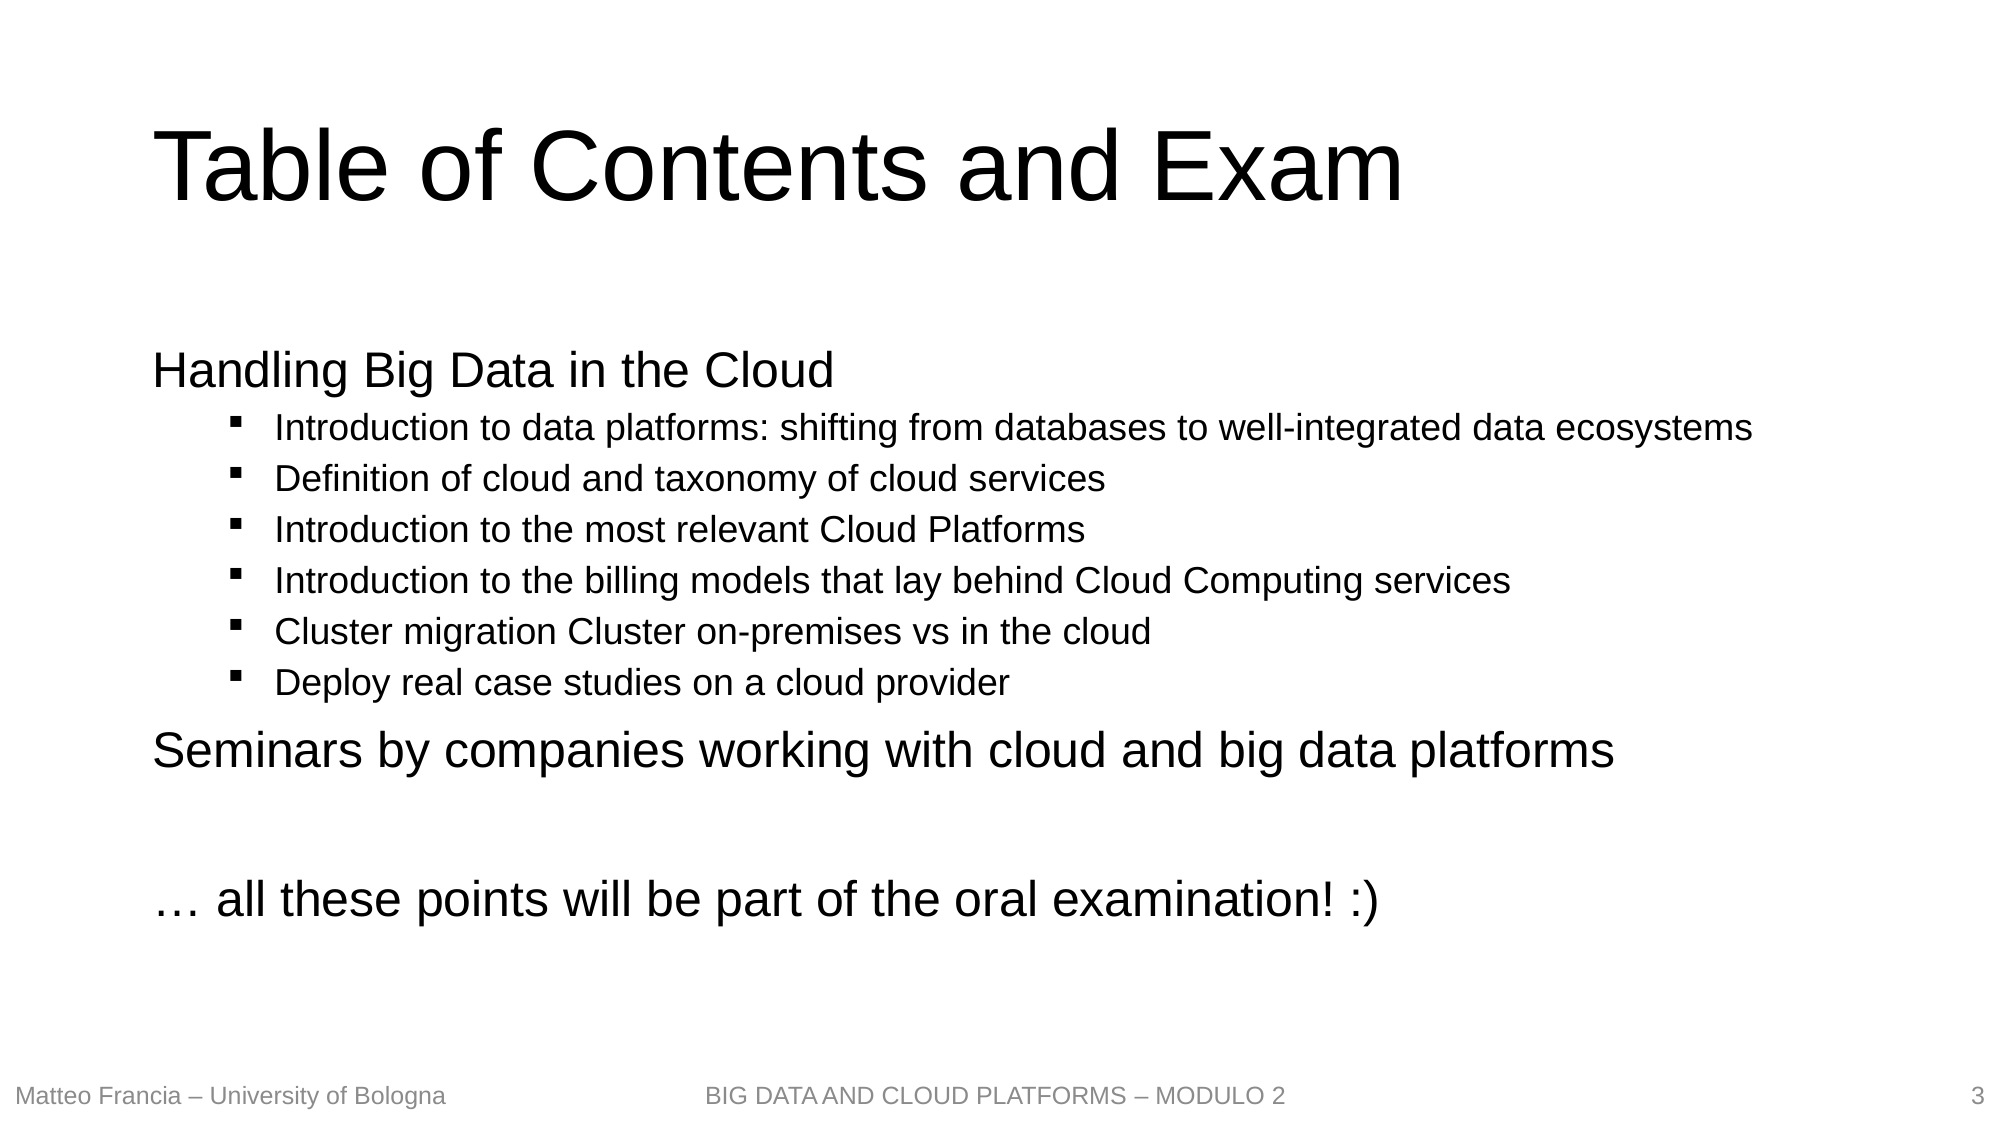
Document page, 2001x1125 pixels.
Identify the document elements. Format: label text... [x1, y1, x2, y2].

list Handling Big Data in the Cloud Introduction to data platforms: shifting from databases to well-integrated data ecosystems Definition of cloud and taxonomy of cloud services Introduction to the most relevant Cloud Platforms Introduction to the billing models that lay behind Cloud Computing services Cluster migration Cluster on-premises vs in the cloud Deploy real case studies on a cloud provider Seminars by companies working with cloud and big data platforms … all these points will be part of the oral examination! :) [137, 278, 1863, 993]
title Table of Contents and Exam [137, 59, 1863, 278]
slide_number 3 [1550, 1065, 2000, 1125]
footer Matteo Francia – University of Bologna [0, 1065, 466, 1125]
